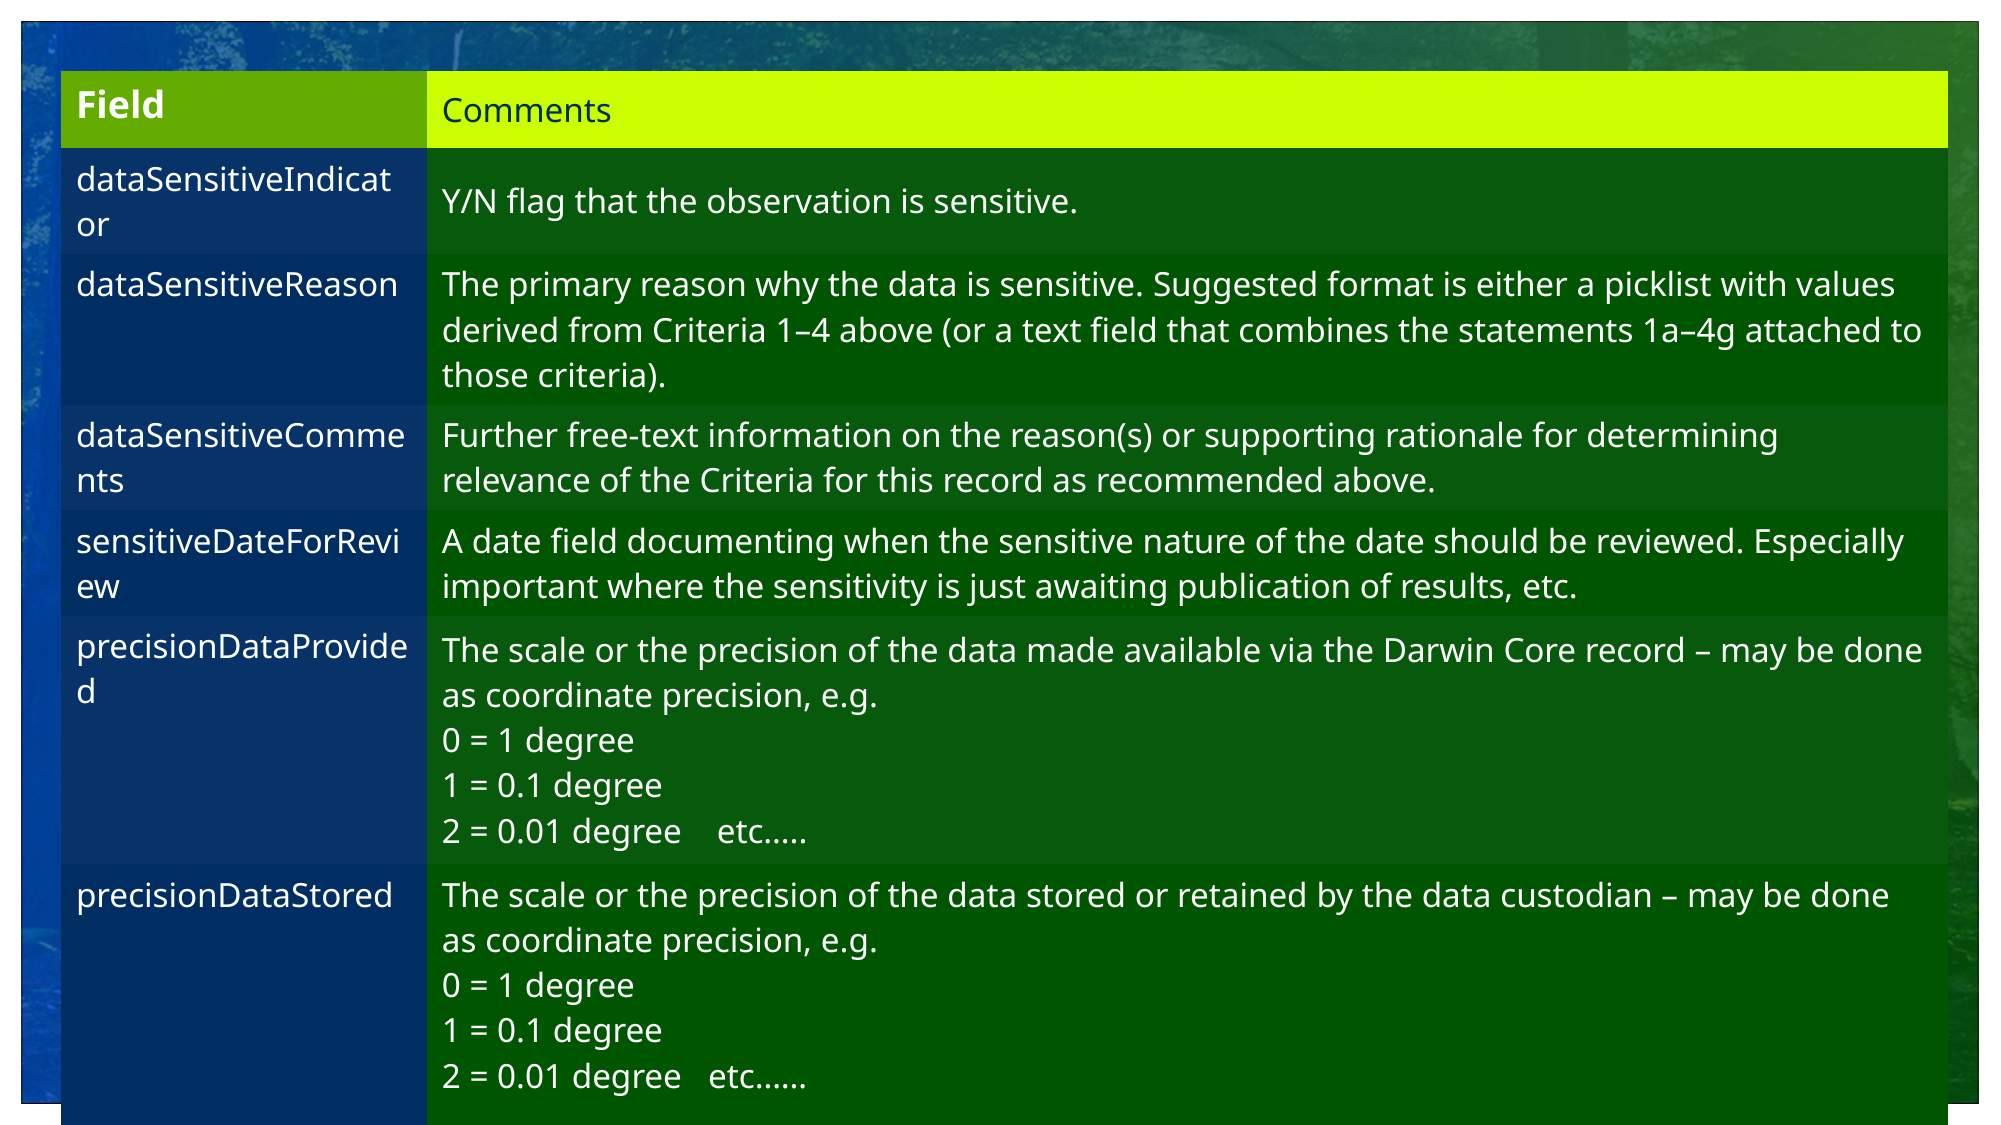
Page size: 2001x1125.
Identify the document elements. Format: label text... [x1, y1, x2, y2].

table_cell The primary reason why the data is sensitive. Suggested format is either a picklist with values derived from Criteria 1–4 above (or a text field that combines the statements 1a–4g attached to those criteria). [427, 254, 1948, 405]
table_cell The scale or the precision of the data stored or retained by the data custodian – may be done as coordinate precision, e.g. 0 = 1 degree 1 = 0.1 degree 2 = 0.01 degree etc…… or maybe free text – such as ‘1 minute’, ‘0.1 minute’, ‘1 second’ – depending on how data is stored. [427, 864, 1948, 1125]
table_cell The scale or the precision of the data made available via the Darwin Core record – may be done as coordinate precision, e.g. 0 = 1 degree 1 = 0.1 degree 2 = 0.01 degree etc….. [427, 616, 1948, 864]
table_cell Further free-text information on the reason(s) or supporting rationale for determining relevance of the Criteria for this record as recommended above. [427, 405, 1948, 510]
table_header Field [61, 71, 427, 148]
table_cell Y/N flag that the observation is sensitive. [427, 148, 1948, 254]
table_cell dataSensitiveIndicator [61, 148, 427, 254]
table_cell precisionDataStored [61, 864, 427, 1125]
picture [617, 21, 1979, 1104]
table_cell dataSensitiveReason [61, 254, 427, 405]
table_cell A date field documenting when the sensitive nature of the date should be reviewed. Especially important where the sensitivity is just awaiting publication of results, etc. [427, 510, 1948, 616]
table_cell dataSensitiveComments [61, 405, 427, 510]
table_cell sensitiveDateForReview [61, 510, 427, 616]
table_header Comments [427, 71, 1948, 148]
picture [21, 21, 577, 1104]
table_cell precisionDataProvided [61, 616, 427, 864]
